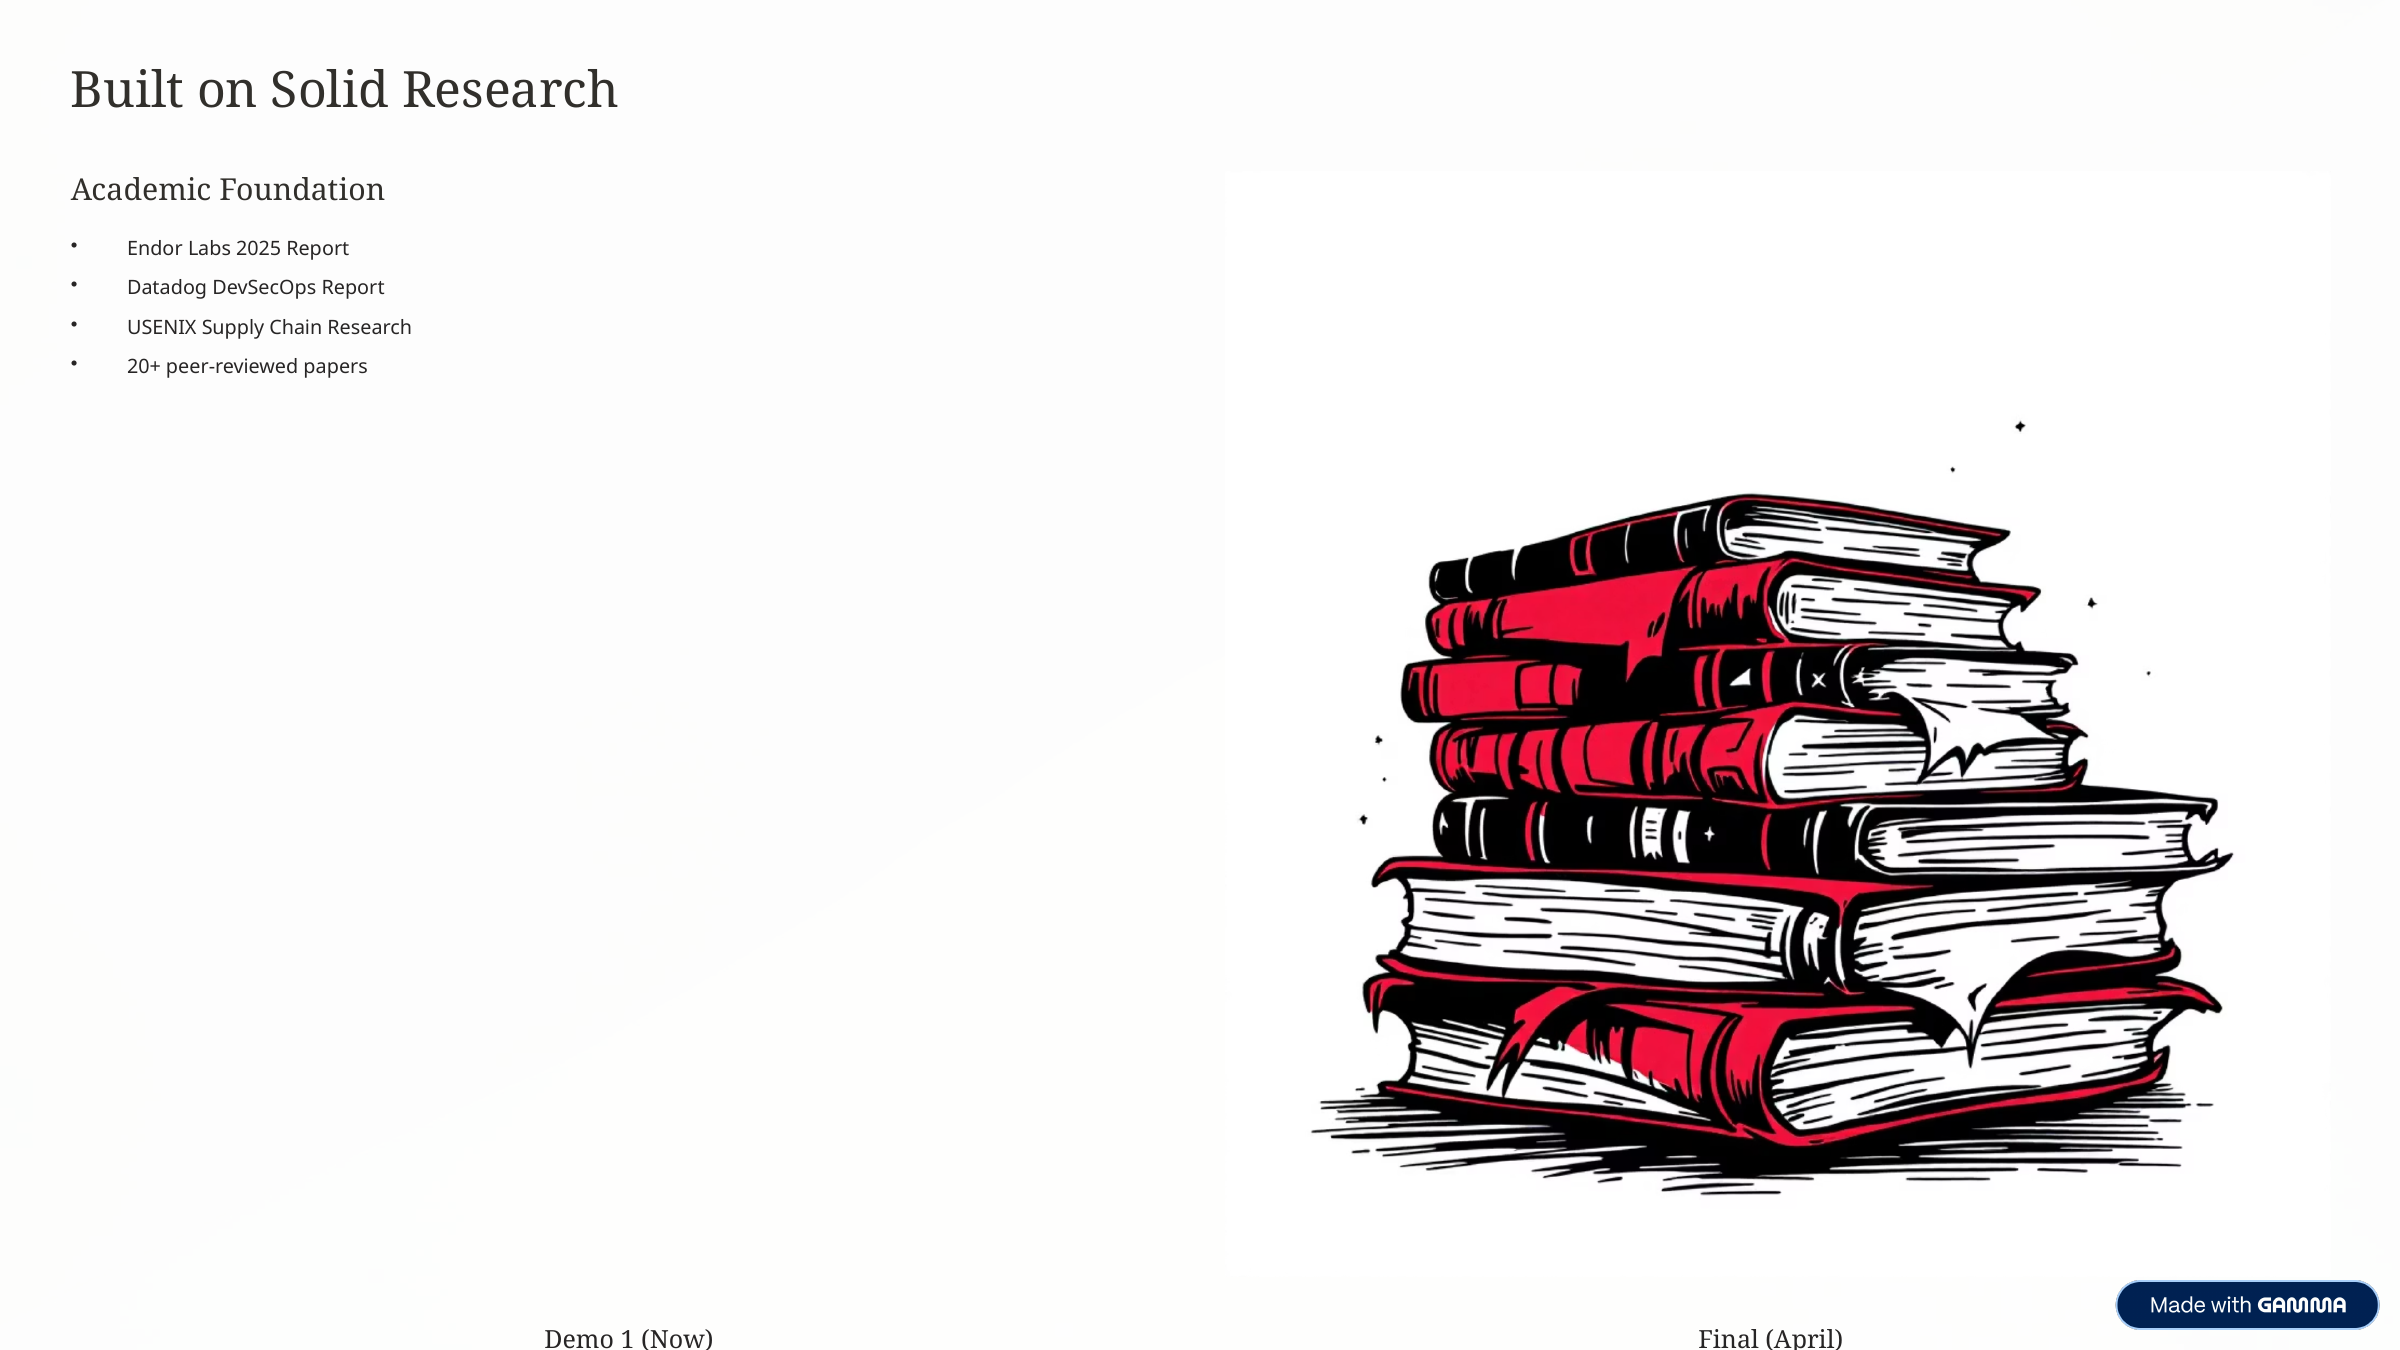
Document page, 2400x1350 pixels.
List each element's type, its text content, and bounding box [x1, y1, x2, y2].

text_box 20+ peer-reviewed papers [70, 345, 1176, 378]
text_box Final (April) [1644, 1321, 1898, 1350]
picture [1225, 171, 2389, 1339]
text_box USENIX Supply Chain Research [70, 306, 1176, 339]
text_box Built on Solid Research [70, 55, 592, 119]
text_box Academic Foundation [70, 169, 374, 208]
text_box Endor Labs 2025 Report [70, 227, 1176, 260]
text_box Demo 1 (Now) [502, 1321, 756, 1350]
text_box Datadog DevSecOps Report [70, 266, 1176, 300]
